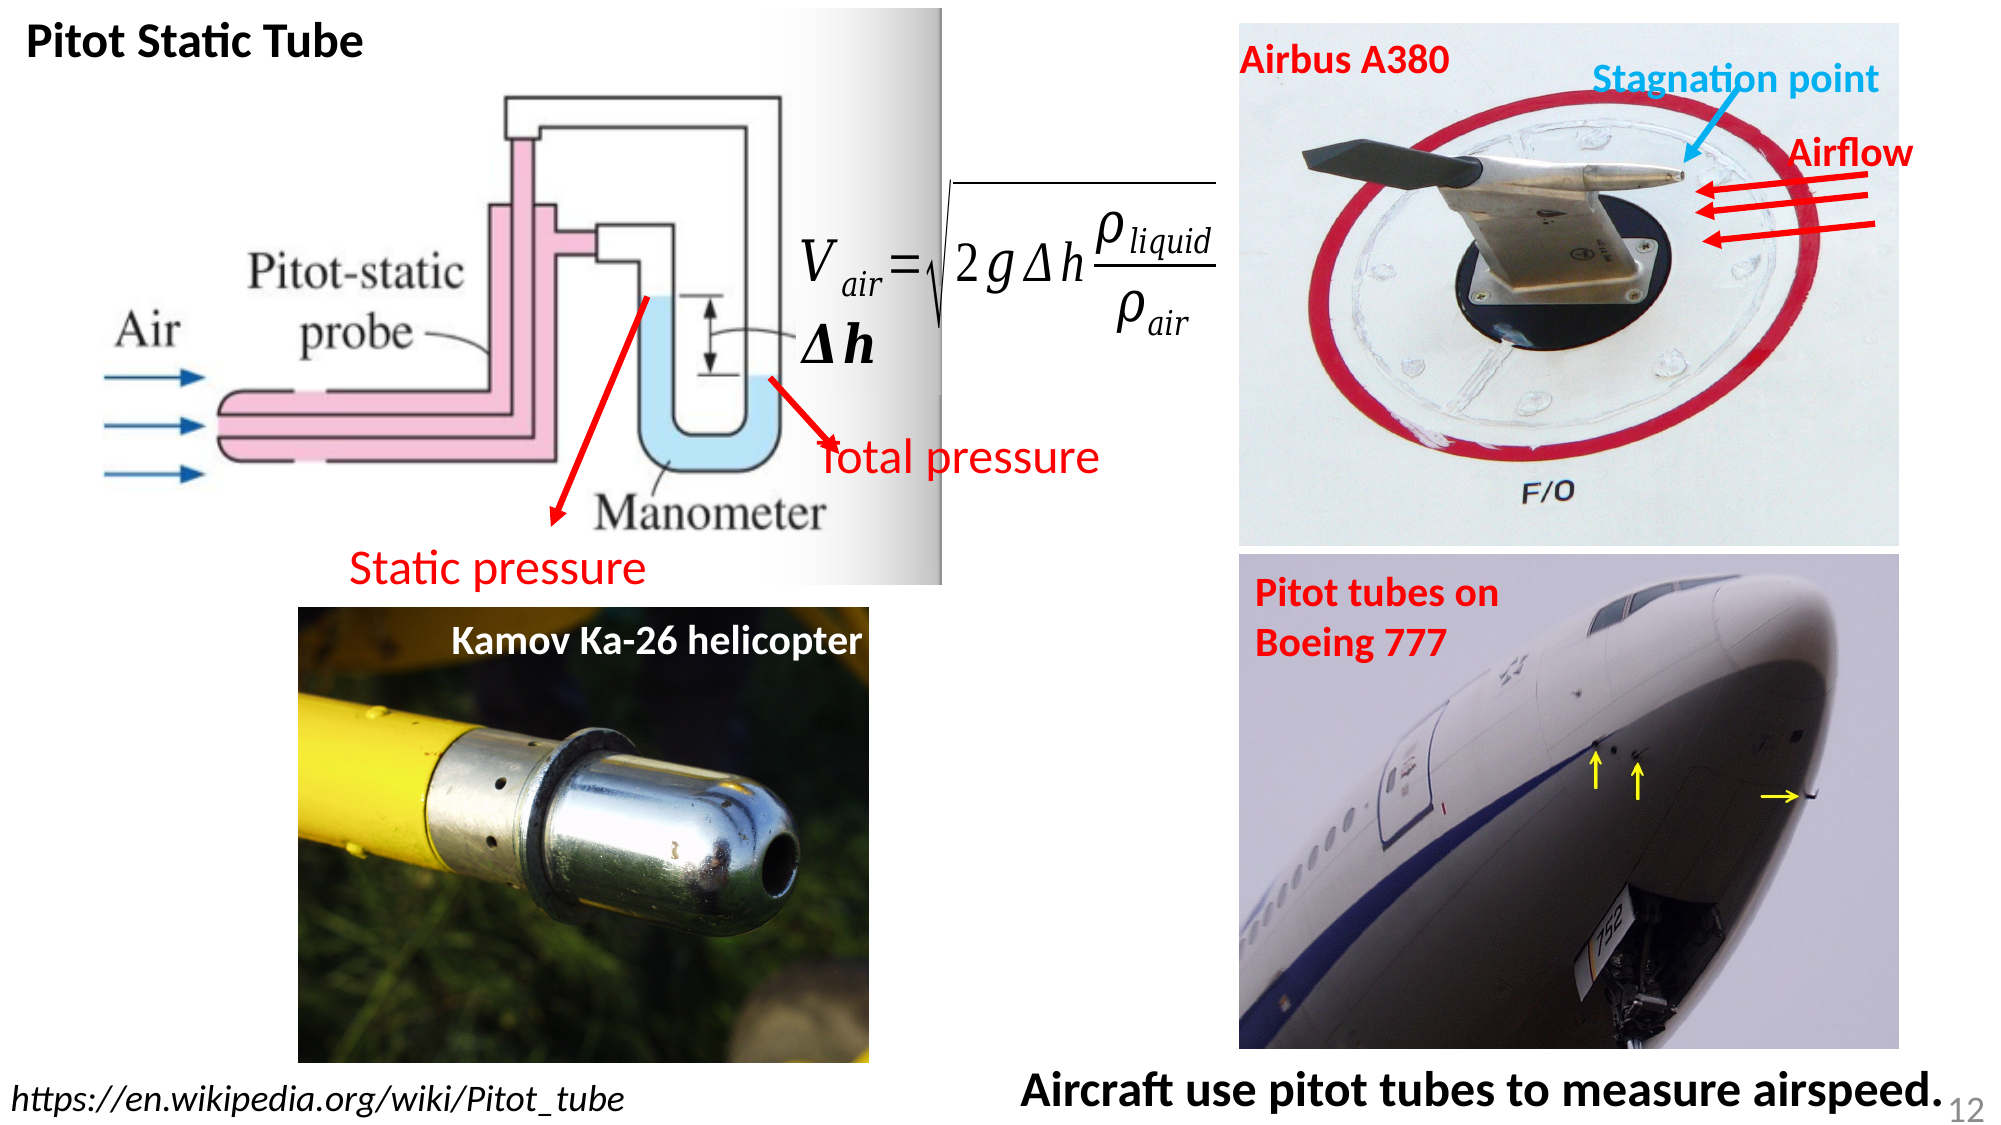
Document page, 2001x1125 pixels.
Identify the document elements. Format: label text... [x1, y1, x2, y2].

slide_number 12 [1550, 1077, 2000, 1125]
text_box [1239, 23, 1920, 546]
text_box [298, 605, 881, 1064]
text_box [25, 8, 1078, 587]
text_box Aircraft use pitot tubes to measure airspeed. [1005, 1048, 1971, 1124]
text_box https://en.wikipedia.org/wiki/Pitot_tube [0, 1066, 641, 1125]
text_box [1239, 554, 1899, 1049]
text_box Pitot Static Tube [11, 0, 380, 75]
